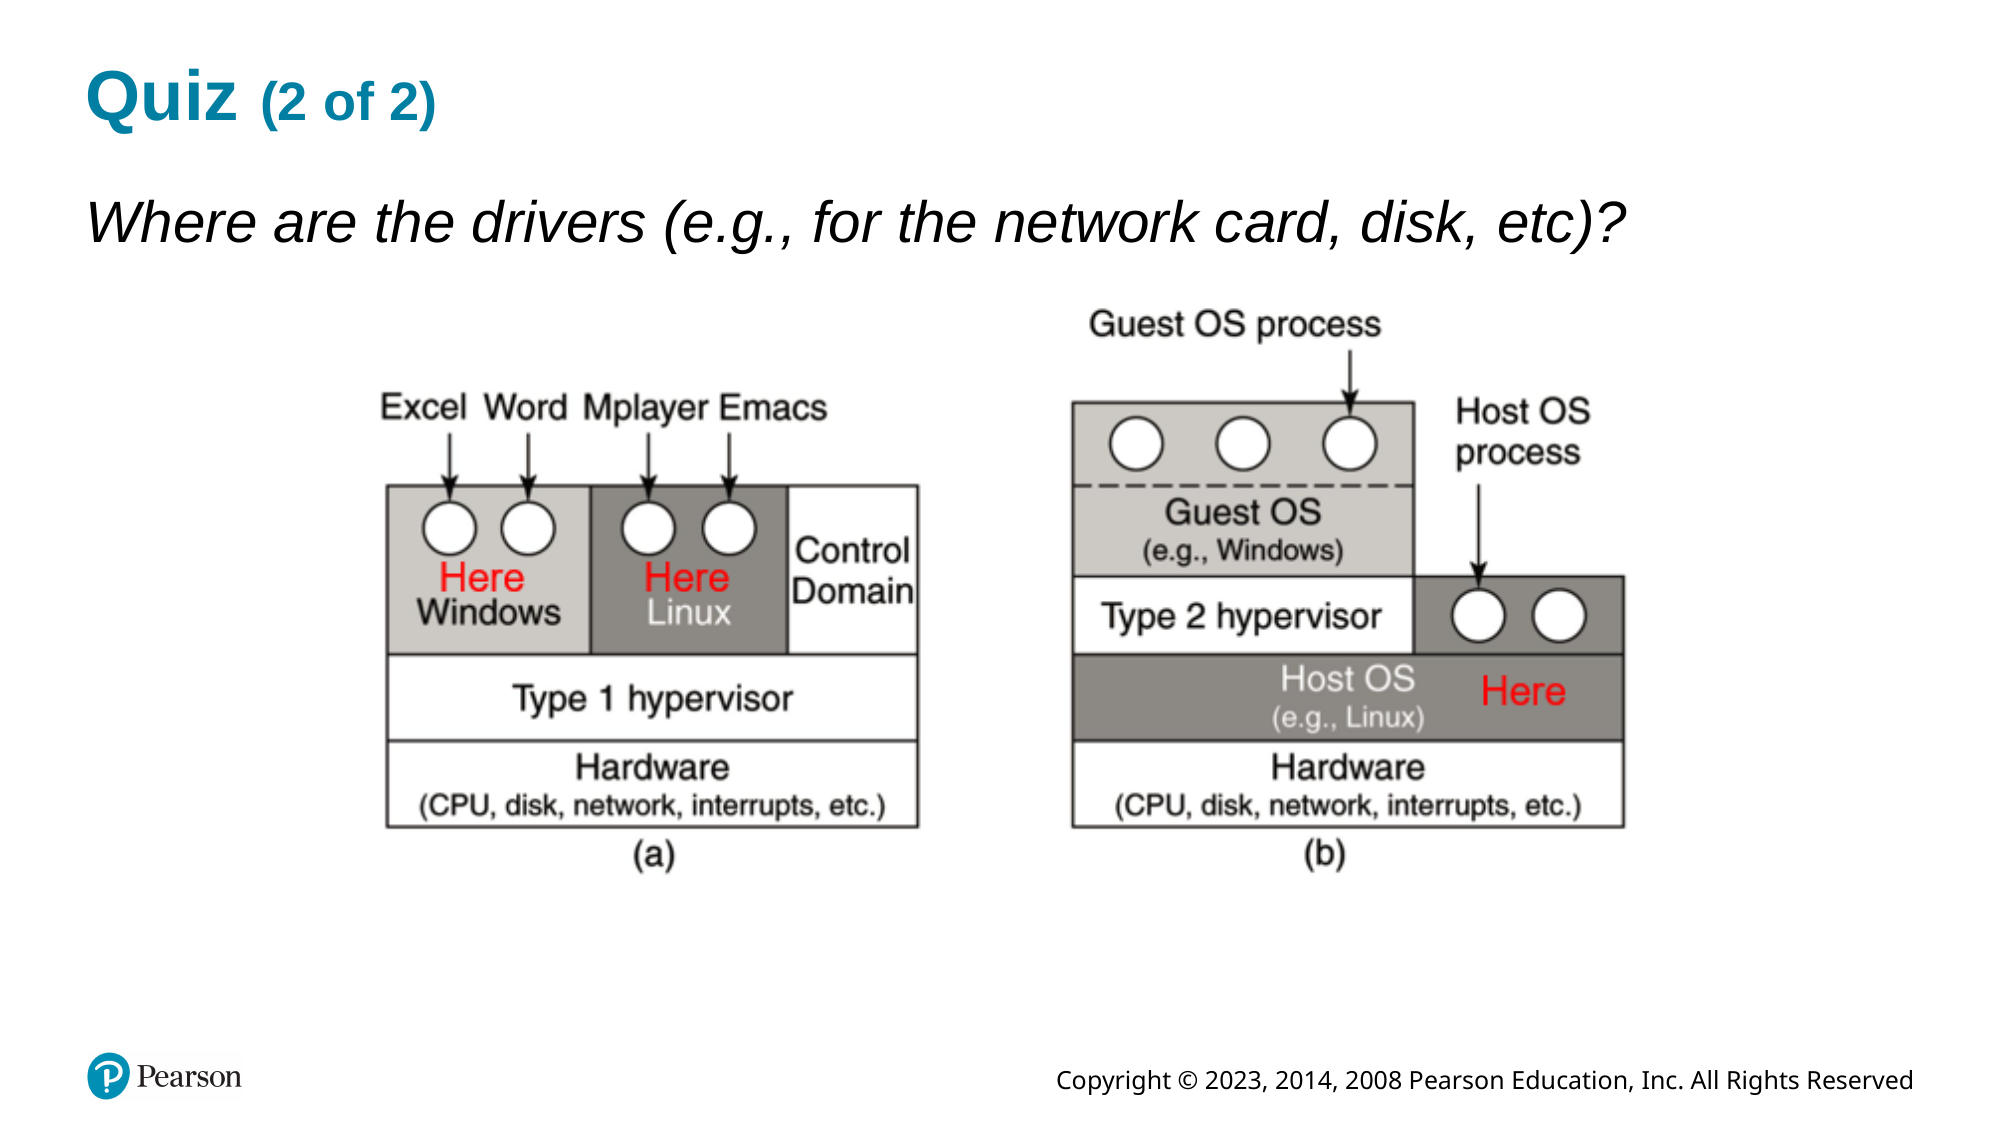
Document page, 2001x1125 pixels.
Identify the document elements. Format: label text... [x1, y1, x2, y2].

list Where are the drivers (e.g., for the network card, disk, etc)? [85, 0, 1918, 541]
picture [328, 303, 1675, 901]
picture [86, 1051, 243, 1101]
